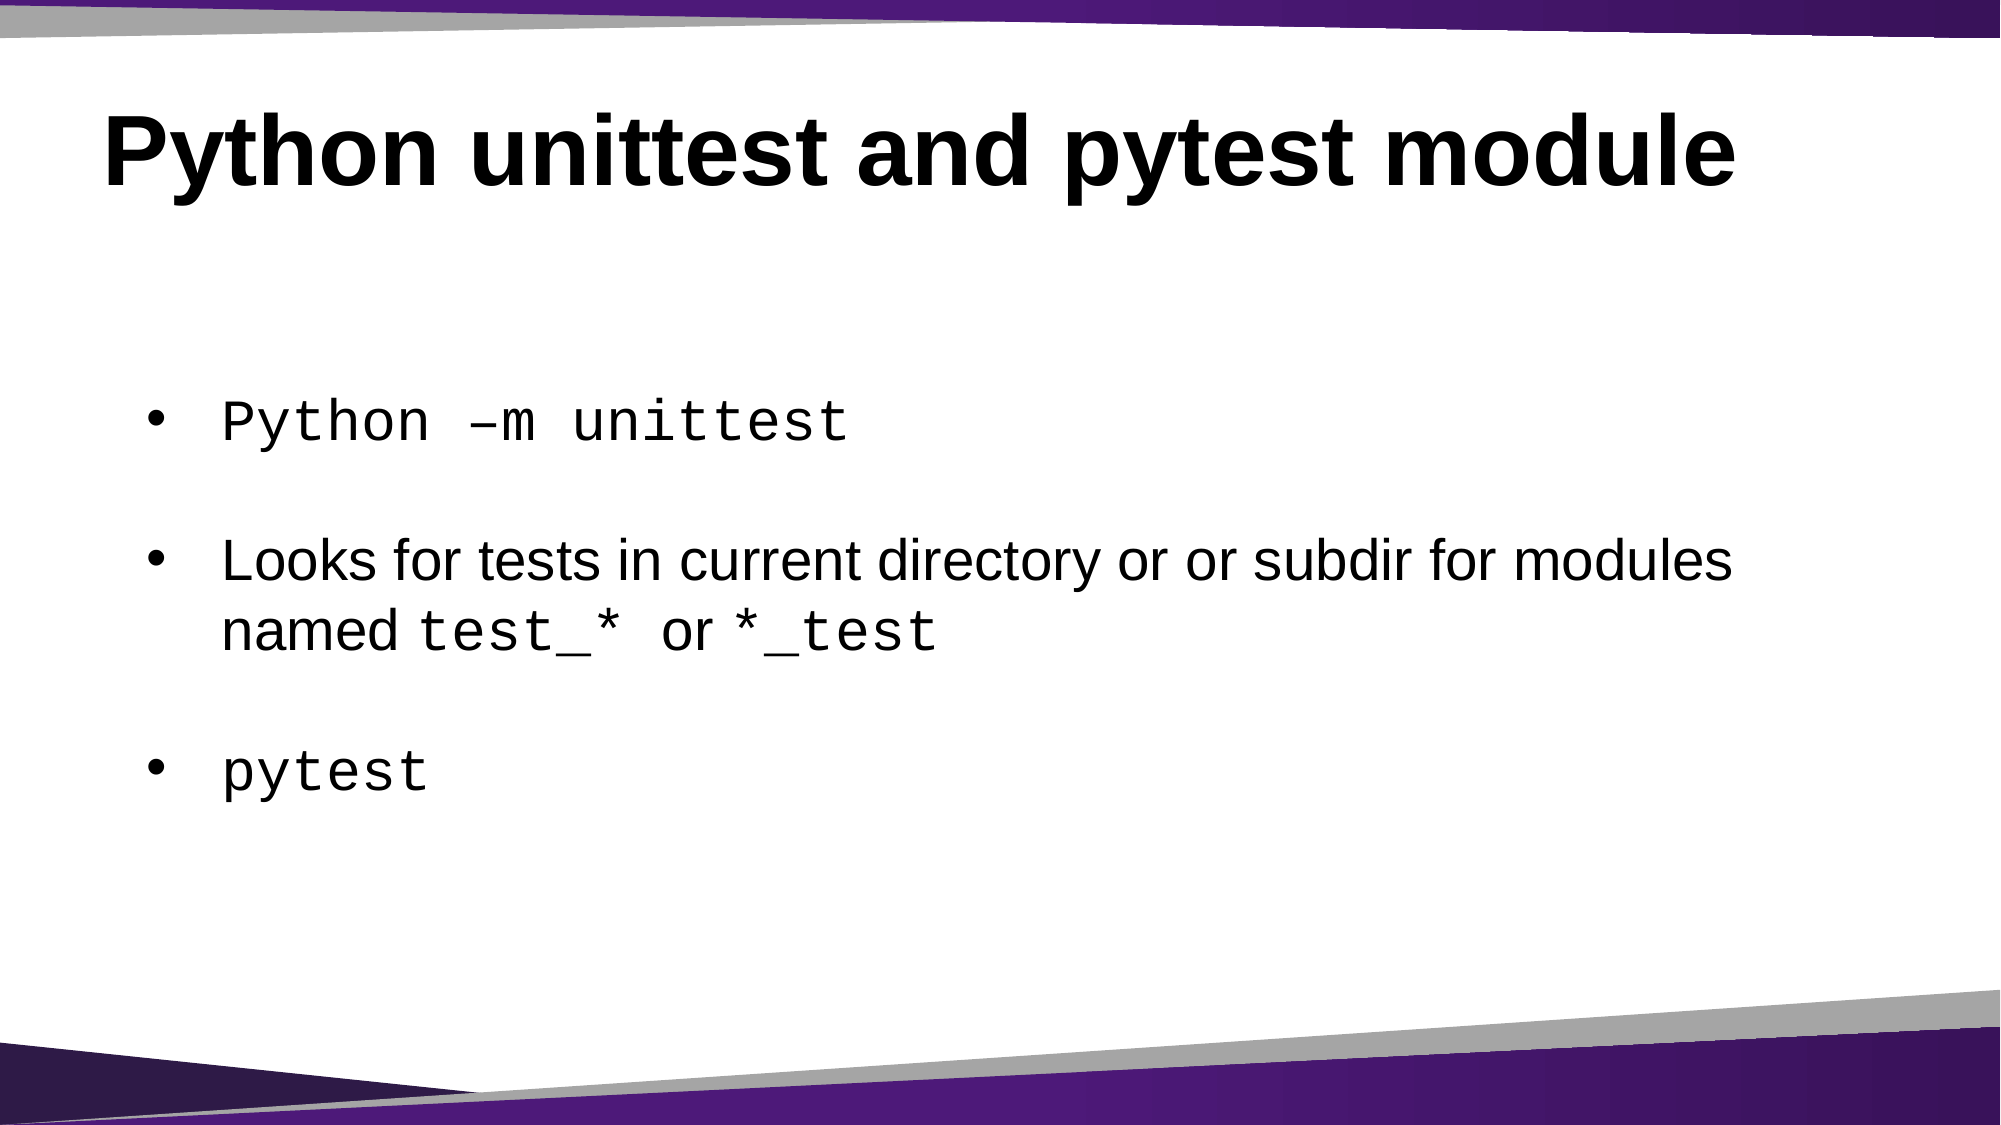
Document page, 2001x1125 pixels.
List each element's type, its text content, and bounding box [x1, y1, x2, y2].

text_box Python –m unittest Looks for tests in current directory or or subdir for modules named test_* or *_test pytest [132, 304, 1890, 1000]
title Python unittest and pytest module [87, 90, 1911, 216]
